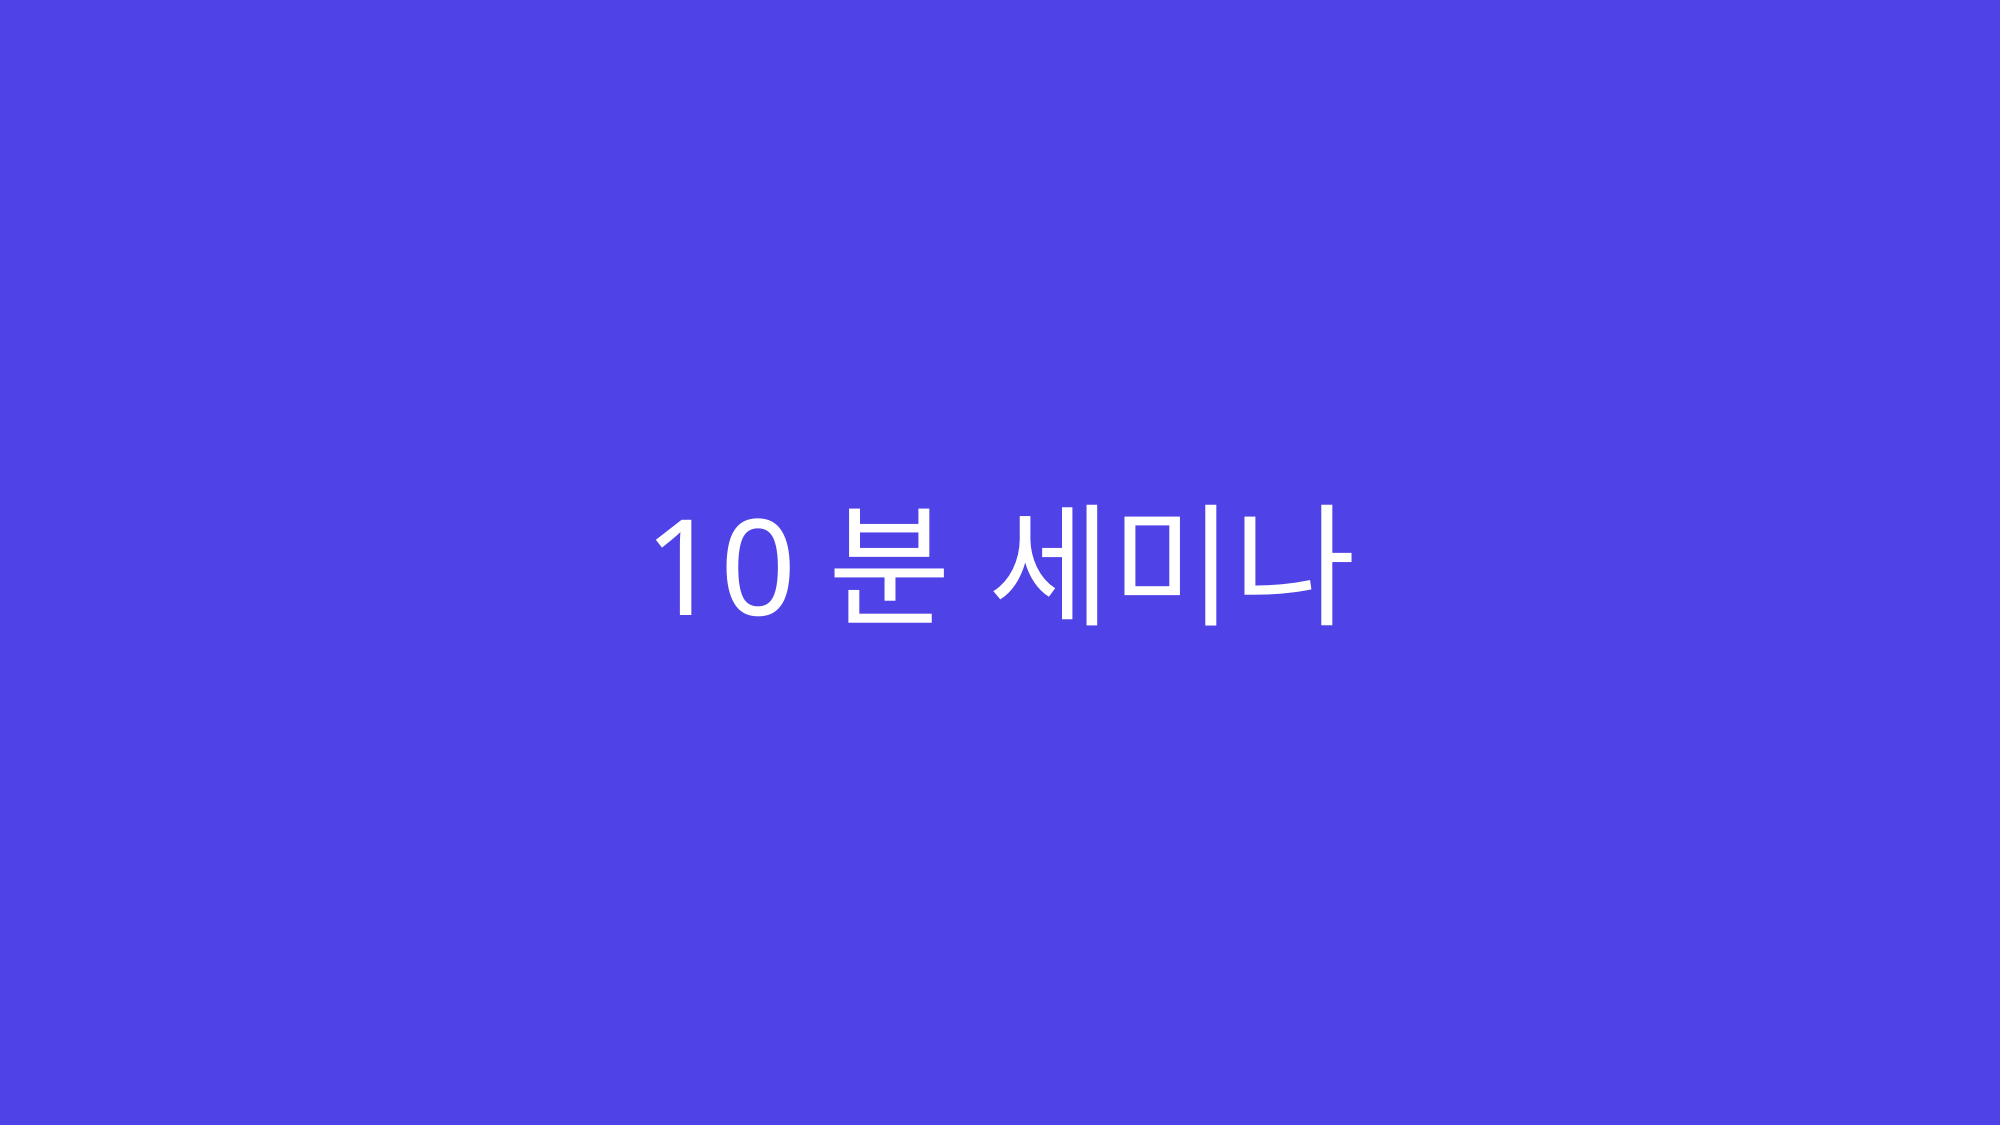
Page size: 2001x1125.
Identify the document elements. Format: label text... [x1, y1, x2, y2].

text_box [0, 0, 2000, 1125]
text_box 10분 세미나 [629, 475, 1371, 650]
